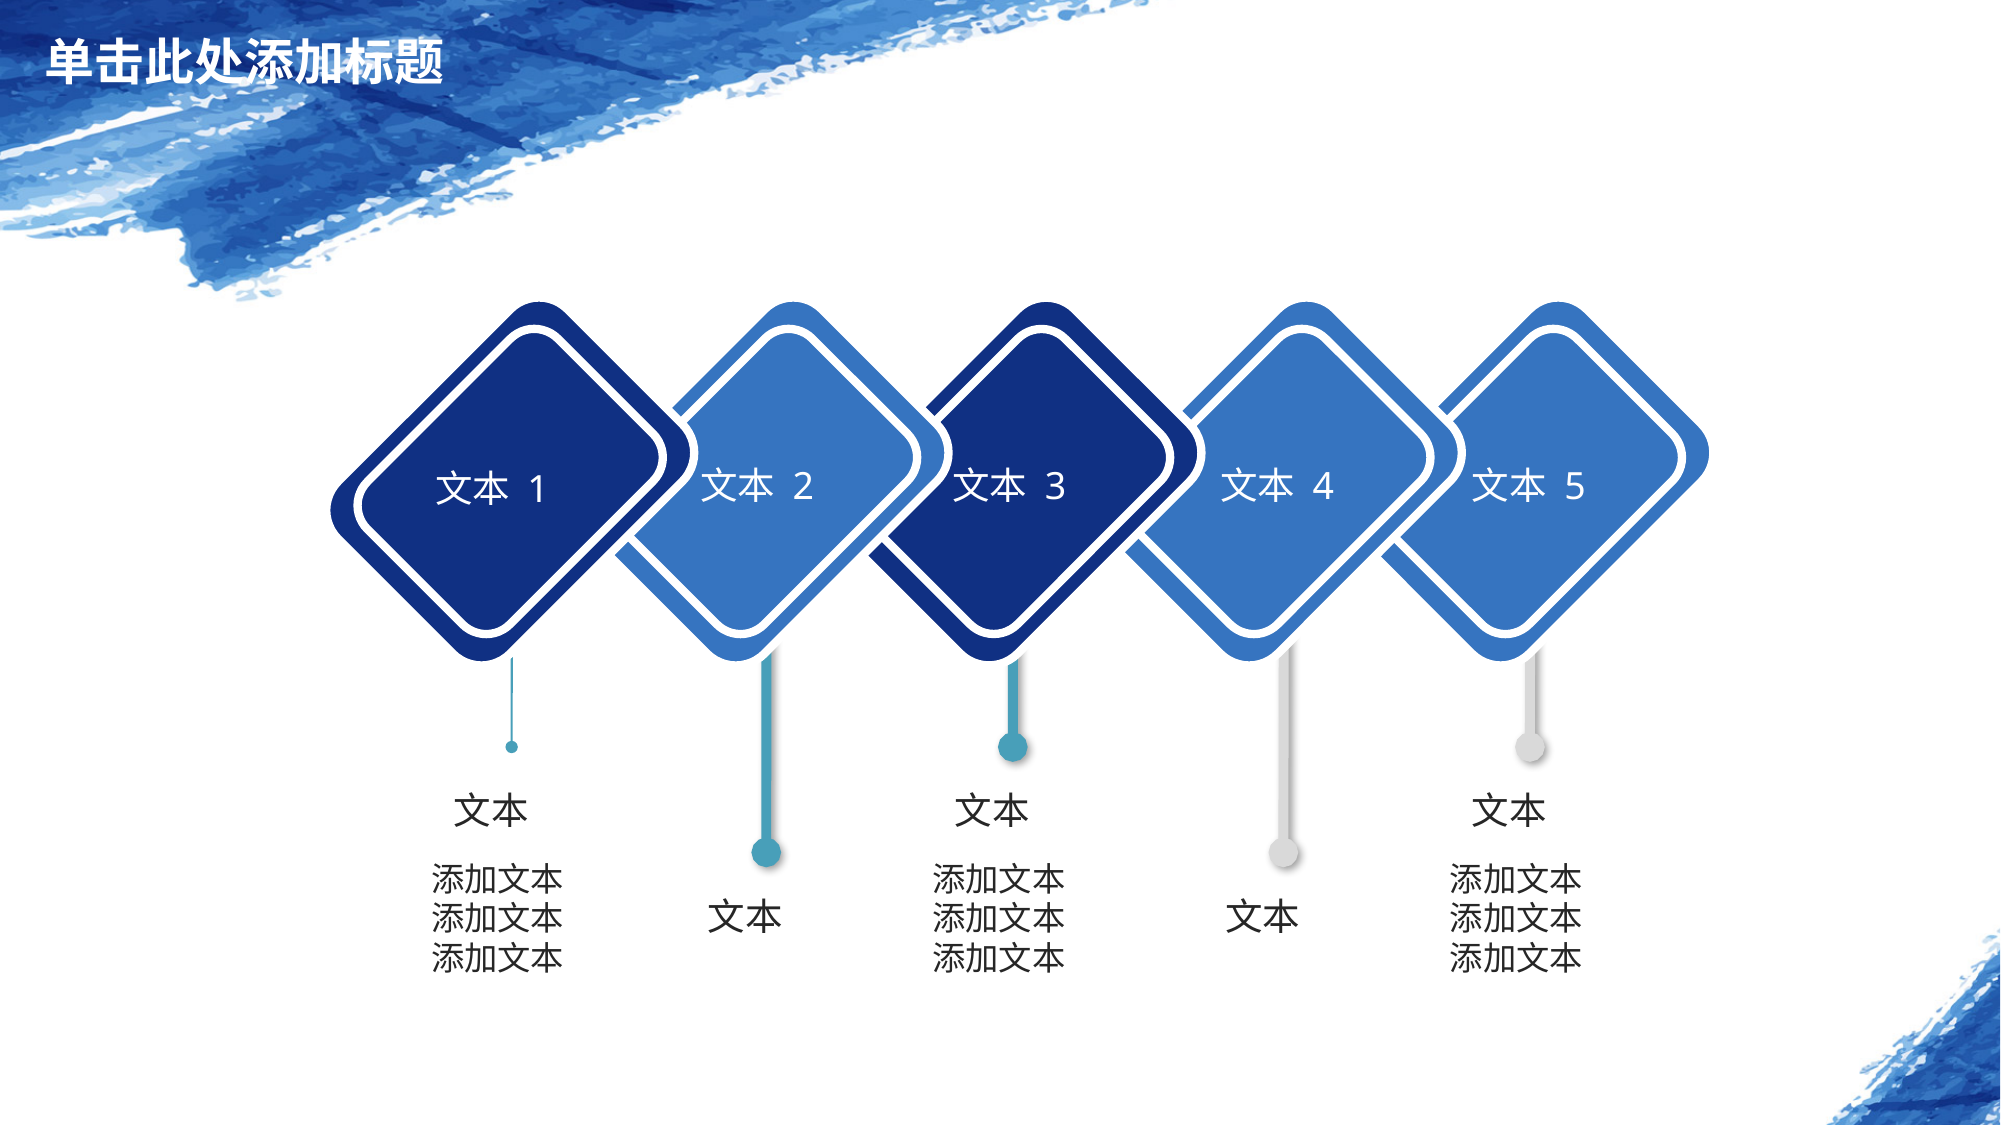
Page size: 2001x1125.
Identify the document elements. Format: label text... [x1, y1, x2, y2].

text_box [855, 359, 1180, 988]
title 单击此处添加标题 [29, 25, 1755, 104]
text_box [1180, 359, 1441, 948]
picture [0, 0, 2001, 1125]
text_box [673, 359, 927, 948]
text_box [1367, 359, 1692, 988]
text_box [347, 359, 673, 988]
